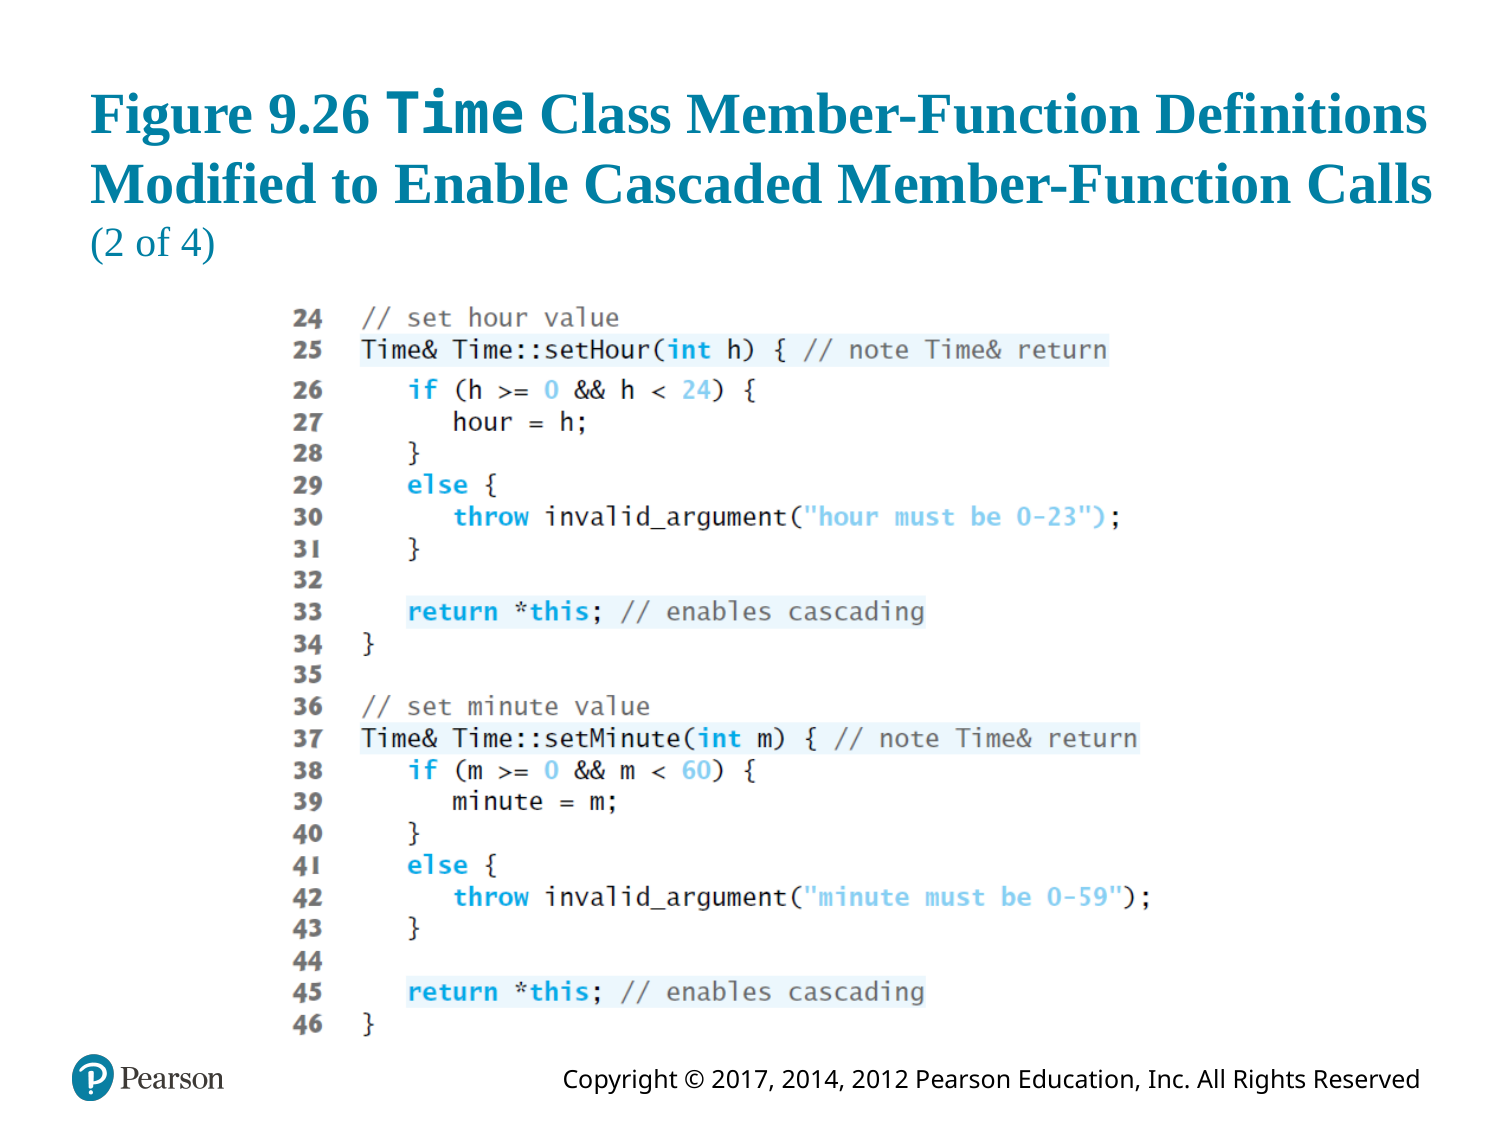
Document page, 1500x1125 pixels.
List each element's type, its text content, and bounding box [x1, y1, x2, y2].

picture [270, 303, 1185, 1047]
title Figure 9.26 Time Class Member-Function Definitions Modified to Enable Cascaded Member-Function Calls (2 of 4) [75, 59, 1450, 280]
picture [72, 1054, 88, 1070]
picture [98, 1054, 224, 1101]
picture [72, 1087, 83, 1101]
picture [80, 1063, 106, 1088]
